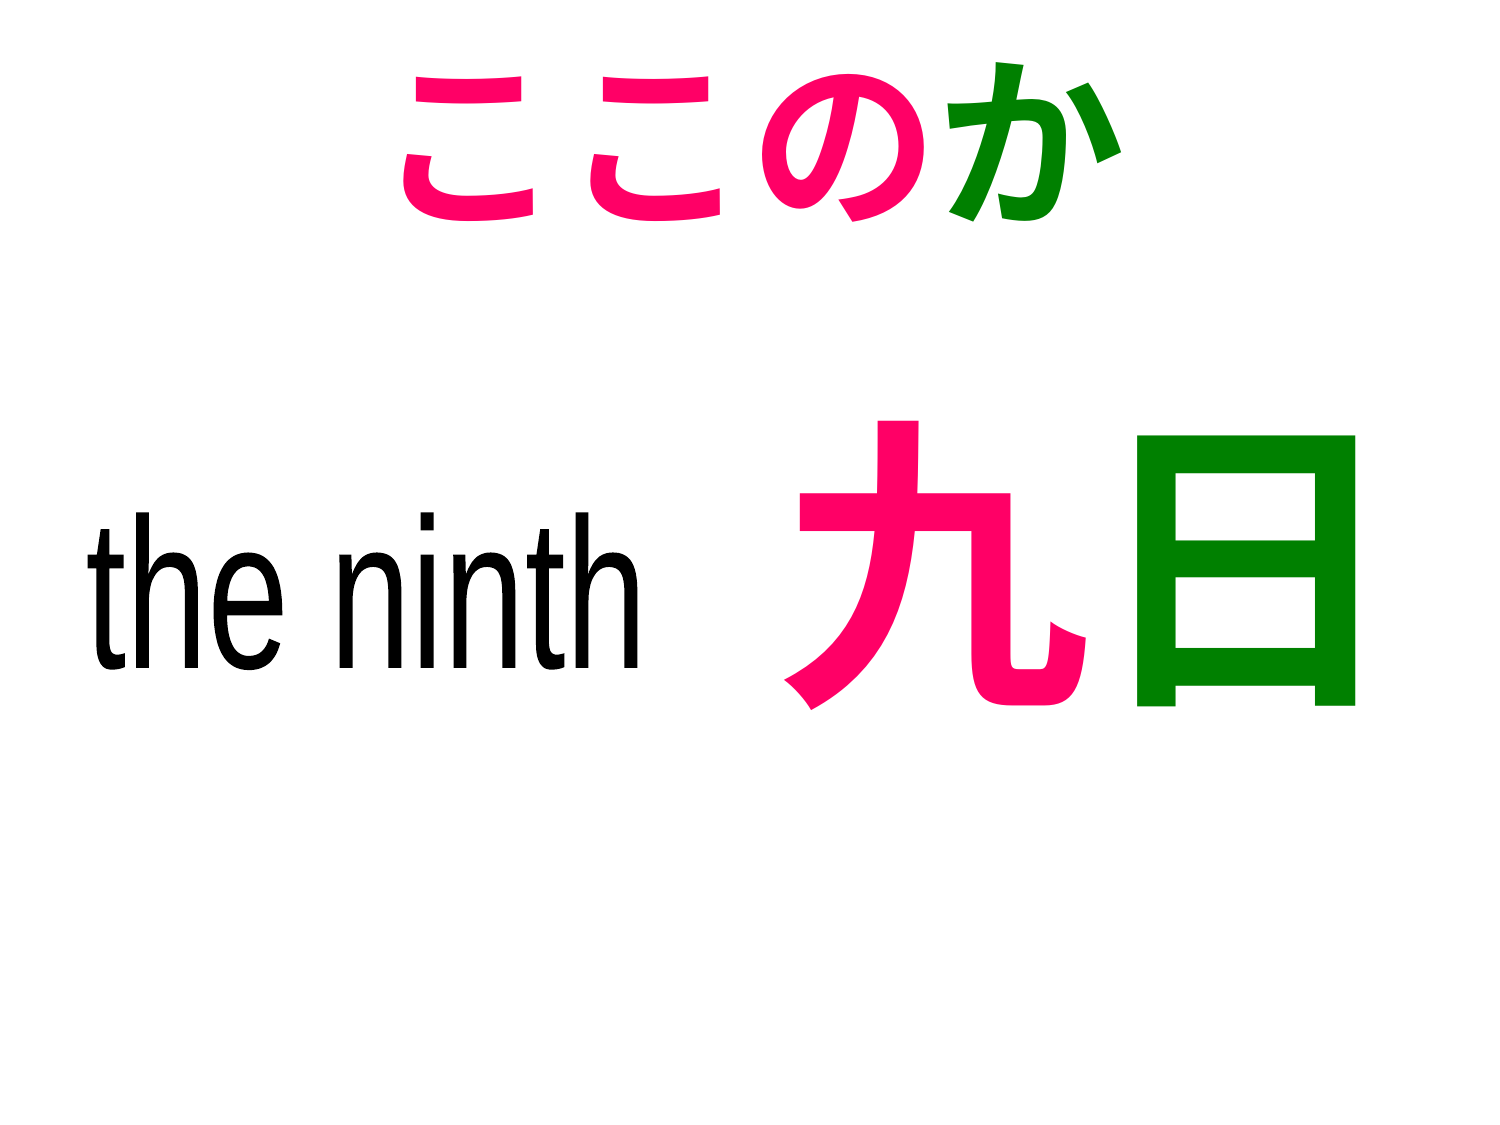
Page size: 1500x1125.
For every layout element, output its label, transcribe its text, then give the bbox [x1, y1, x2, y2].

title ここのか [75, 45, 1425, 233]
list 九日 [762, 362, 1425, 1005]
